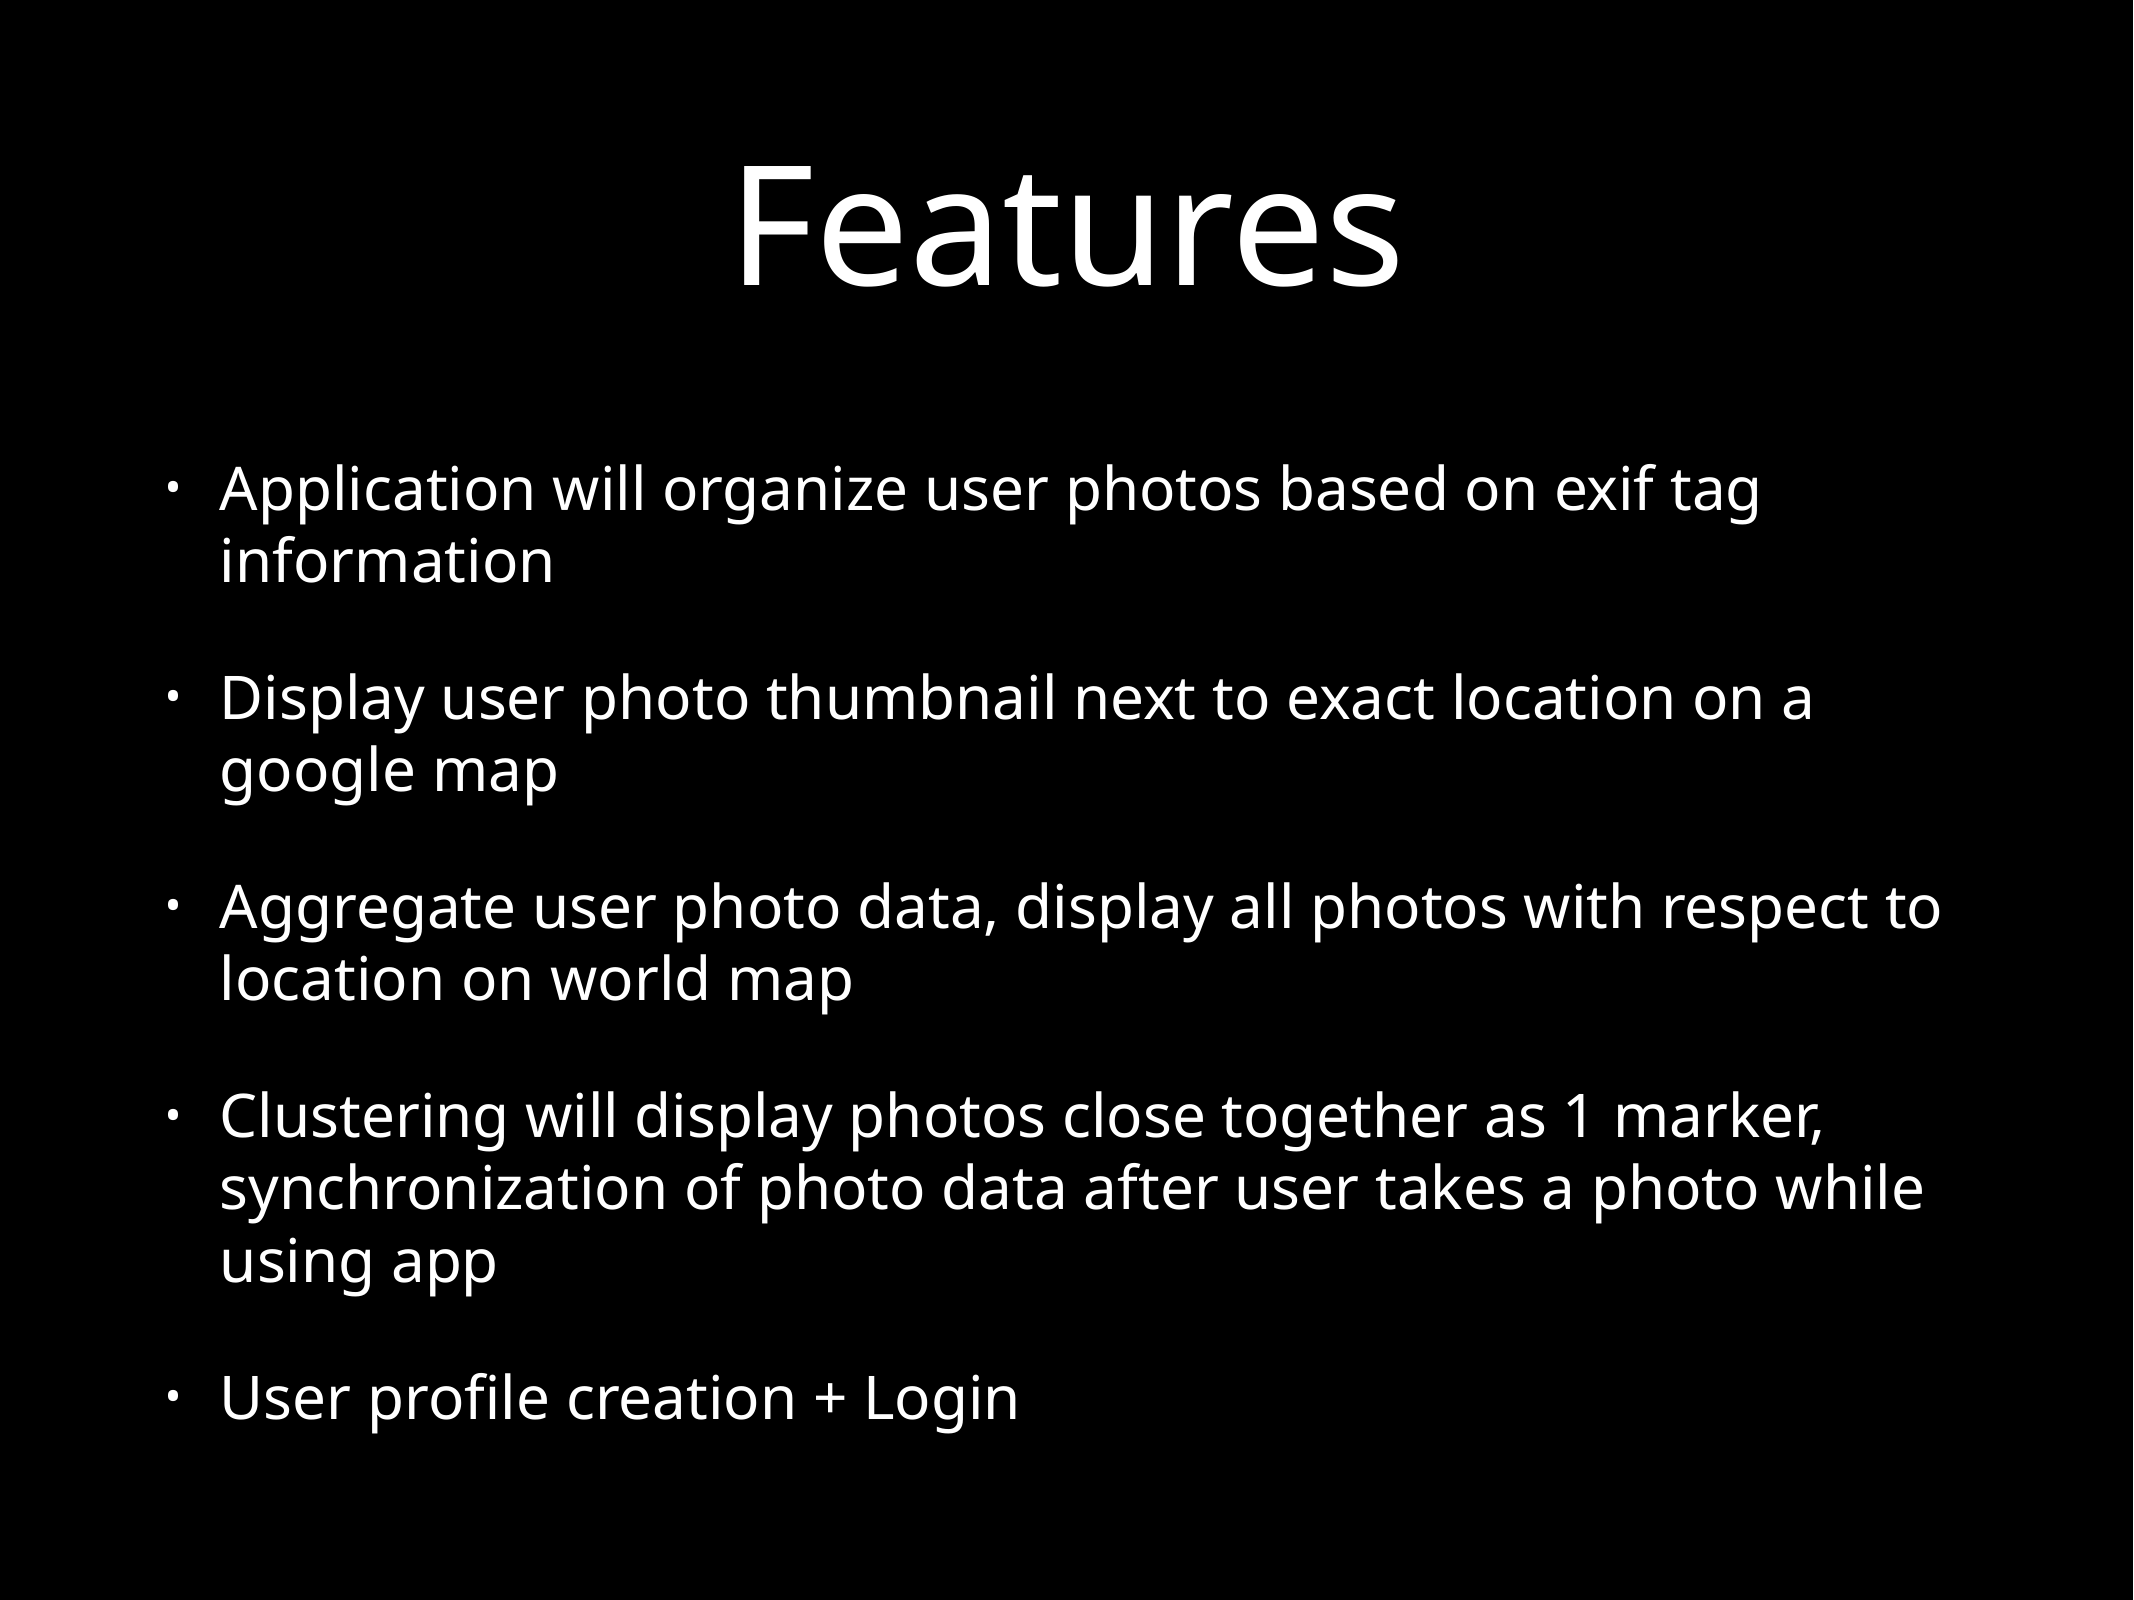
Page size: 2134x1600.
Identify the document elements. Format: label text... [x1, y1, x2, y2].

title Features [156, 41, 1978, 396]
list Application will organize user photos based on exif tag information Display user photo thumbnail next to exact location on a google map Aggregate user photo data, display all photos with respect to location on world map Clustering will display photos close together as 1 marker, synchronization of photo data after user takes a photo while using app User profile creation + Login [156, 425, 1978, 1457]
